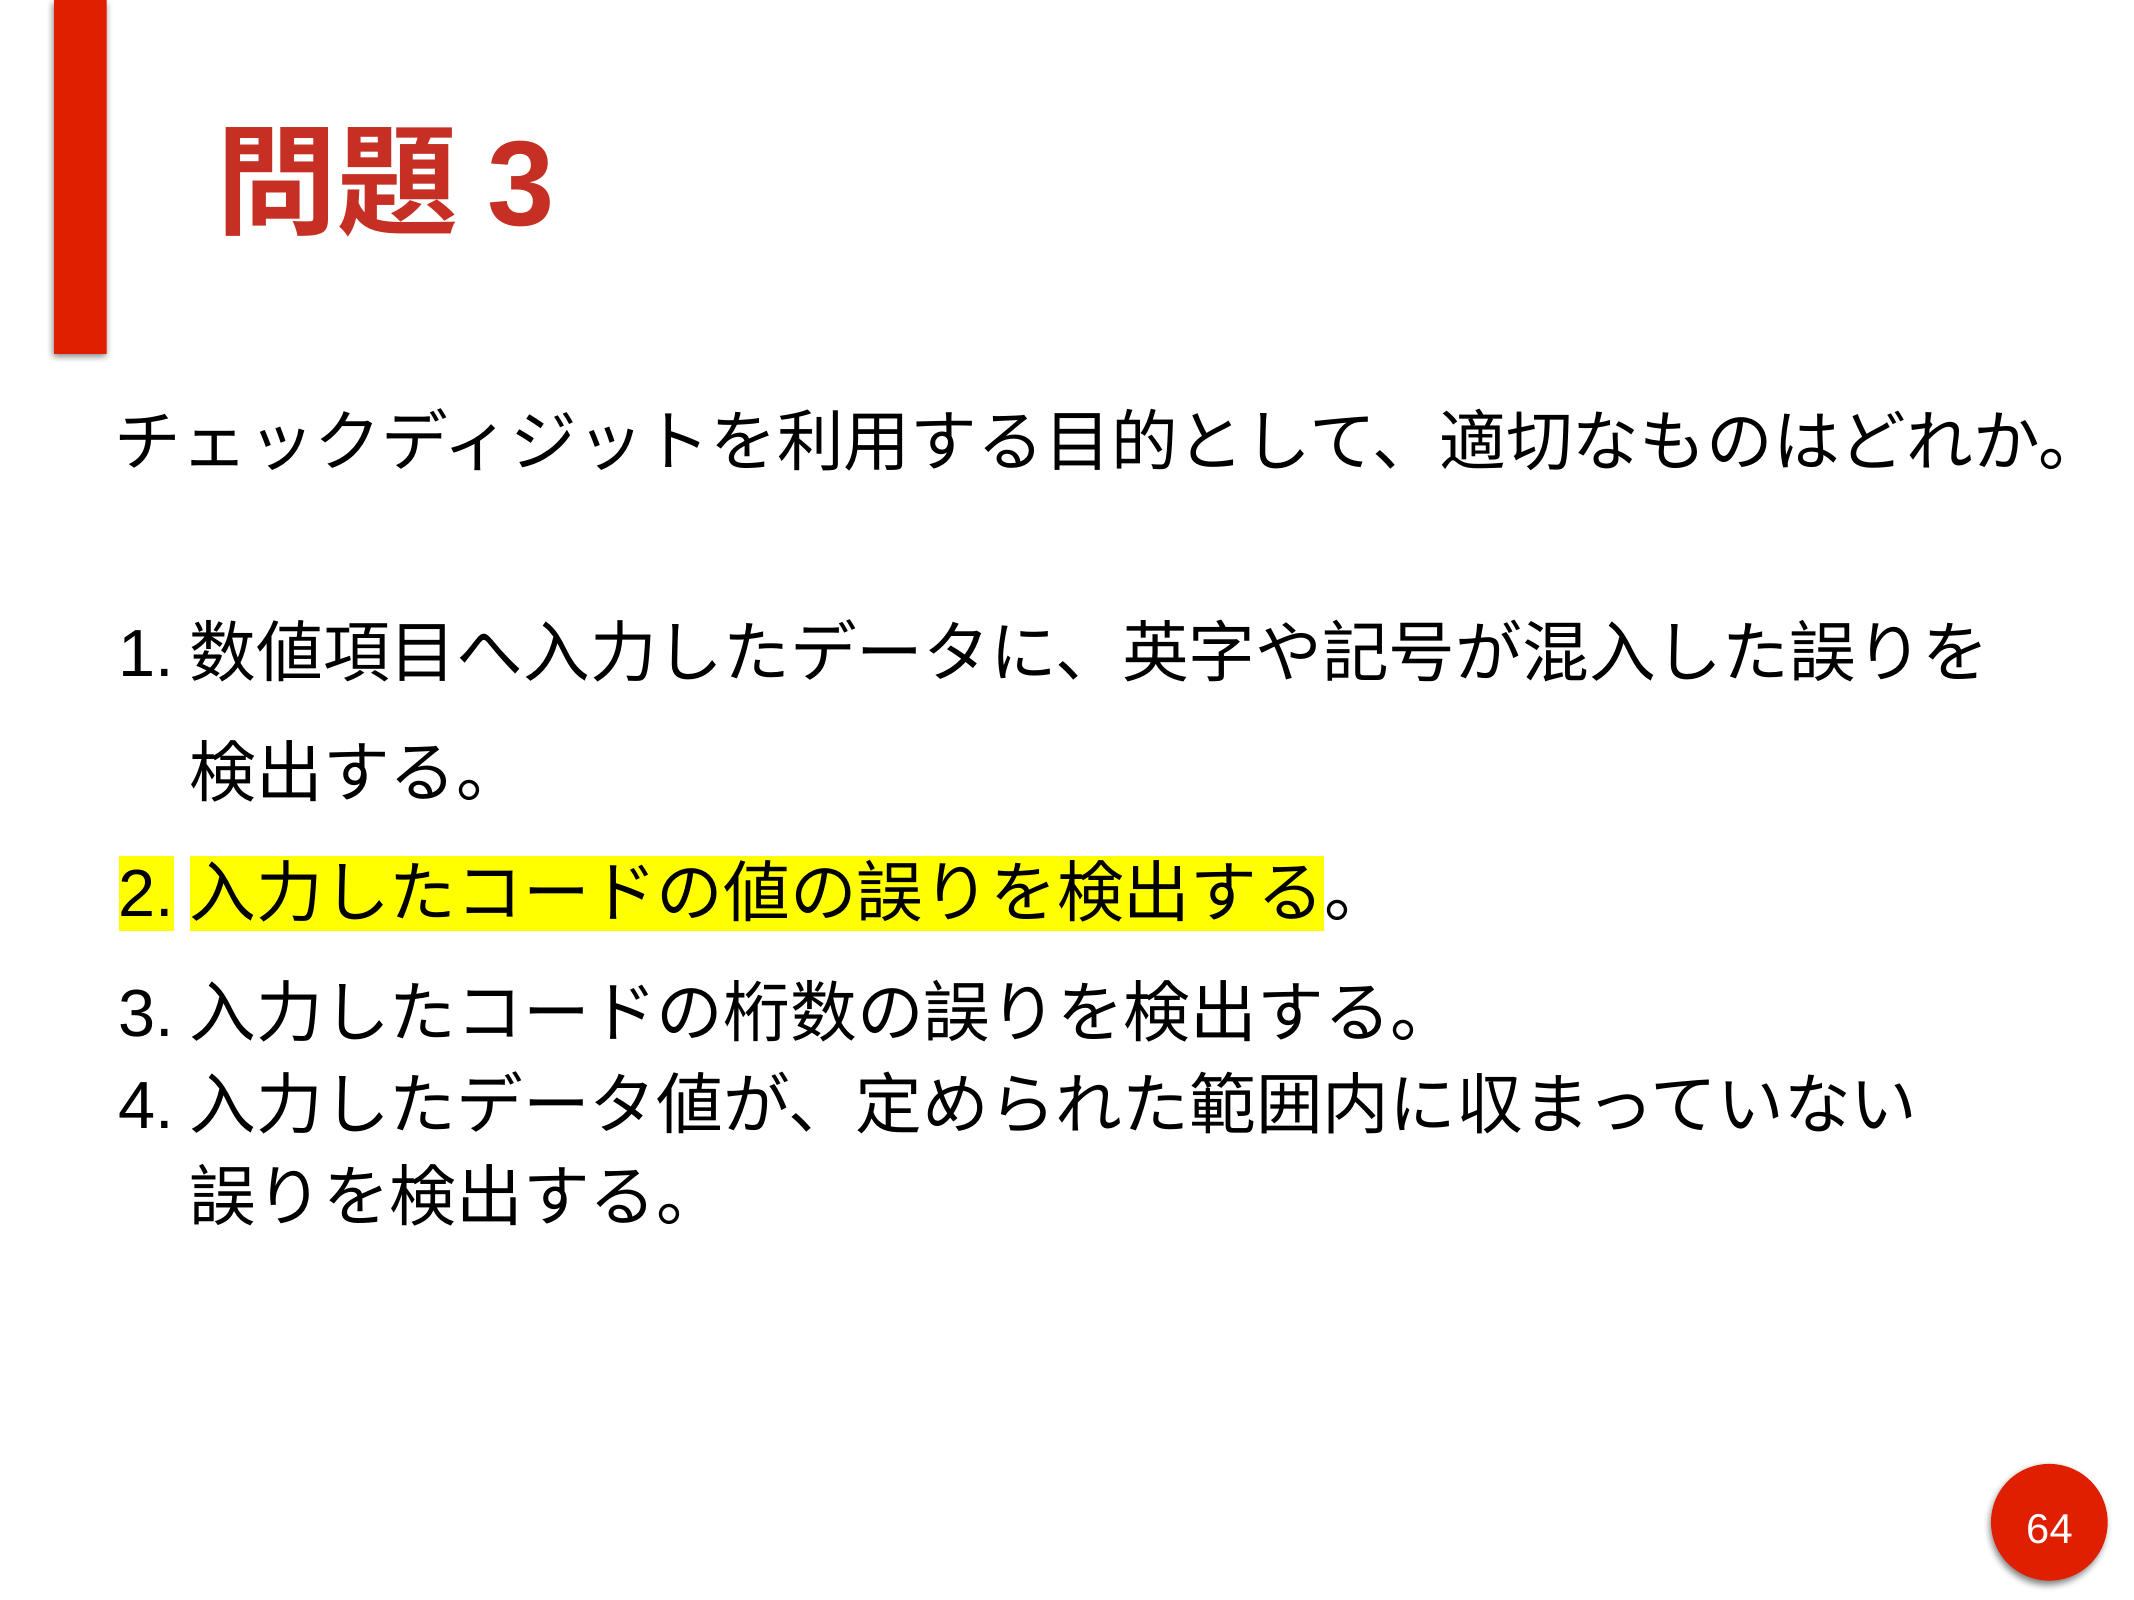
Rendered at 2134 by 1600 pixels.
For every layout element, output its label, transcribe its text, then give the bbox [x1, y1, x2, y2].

list チェックディジットを利用する目的として、適切なものはどれか。 数値項目へ入力したデータに、英字や記号が混入した誤りを 検出する。 入力したコードの値の誤りを検出する。 入力したコードの桁数の誤りを検出する。 入力したデータ値が、定められた範囲内に収まっていない 誤りを検出する。 [106, 349, 2134, 575]
slide_number 64 [2012, 1493, 2087, 1552]
title 問題3 [208, 11, 1927, 343]
